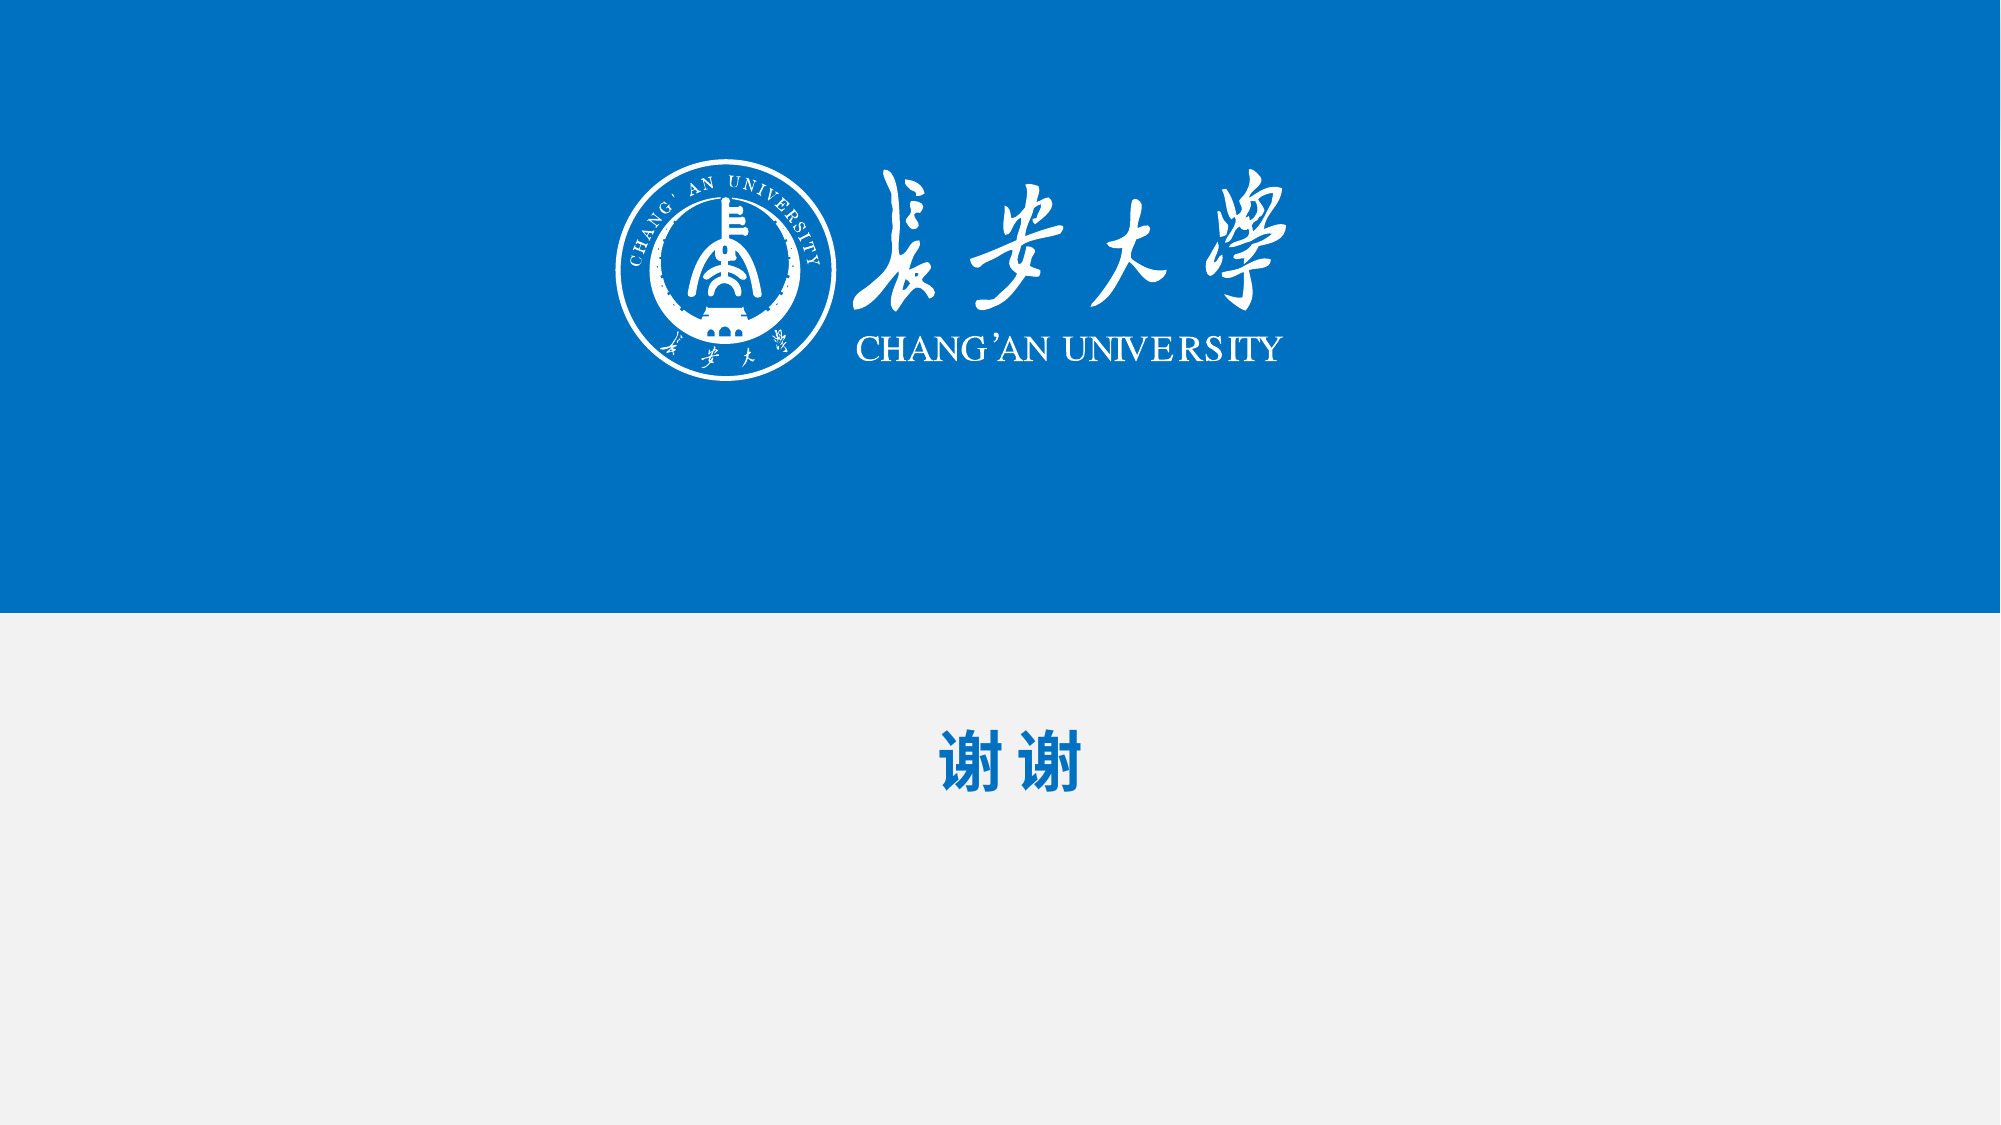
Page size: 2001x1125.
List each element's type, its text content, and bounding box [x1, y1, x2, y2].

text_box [615, 159, 1286, 381]
text_box 谢谢 [91, 711, 1930, 807]
text_box [0, 0, 2000, 614]
